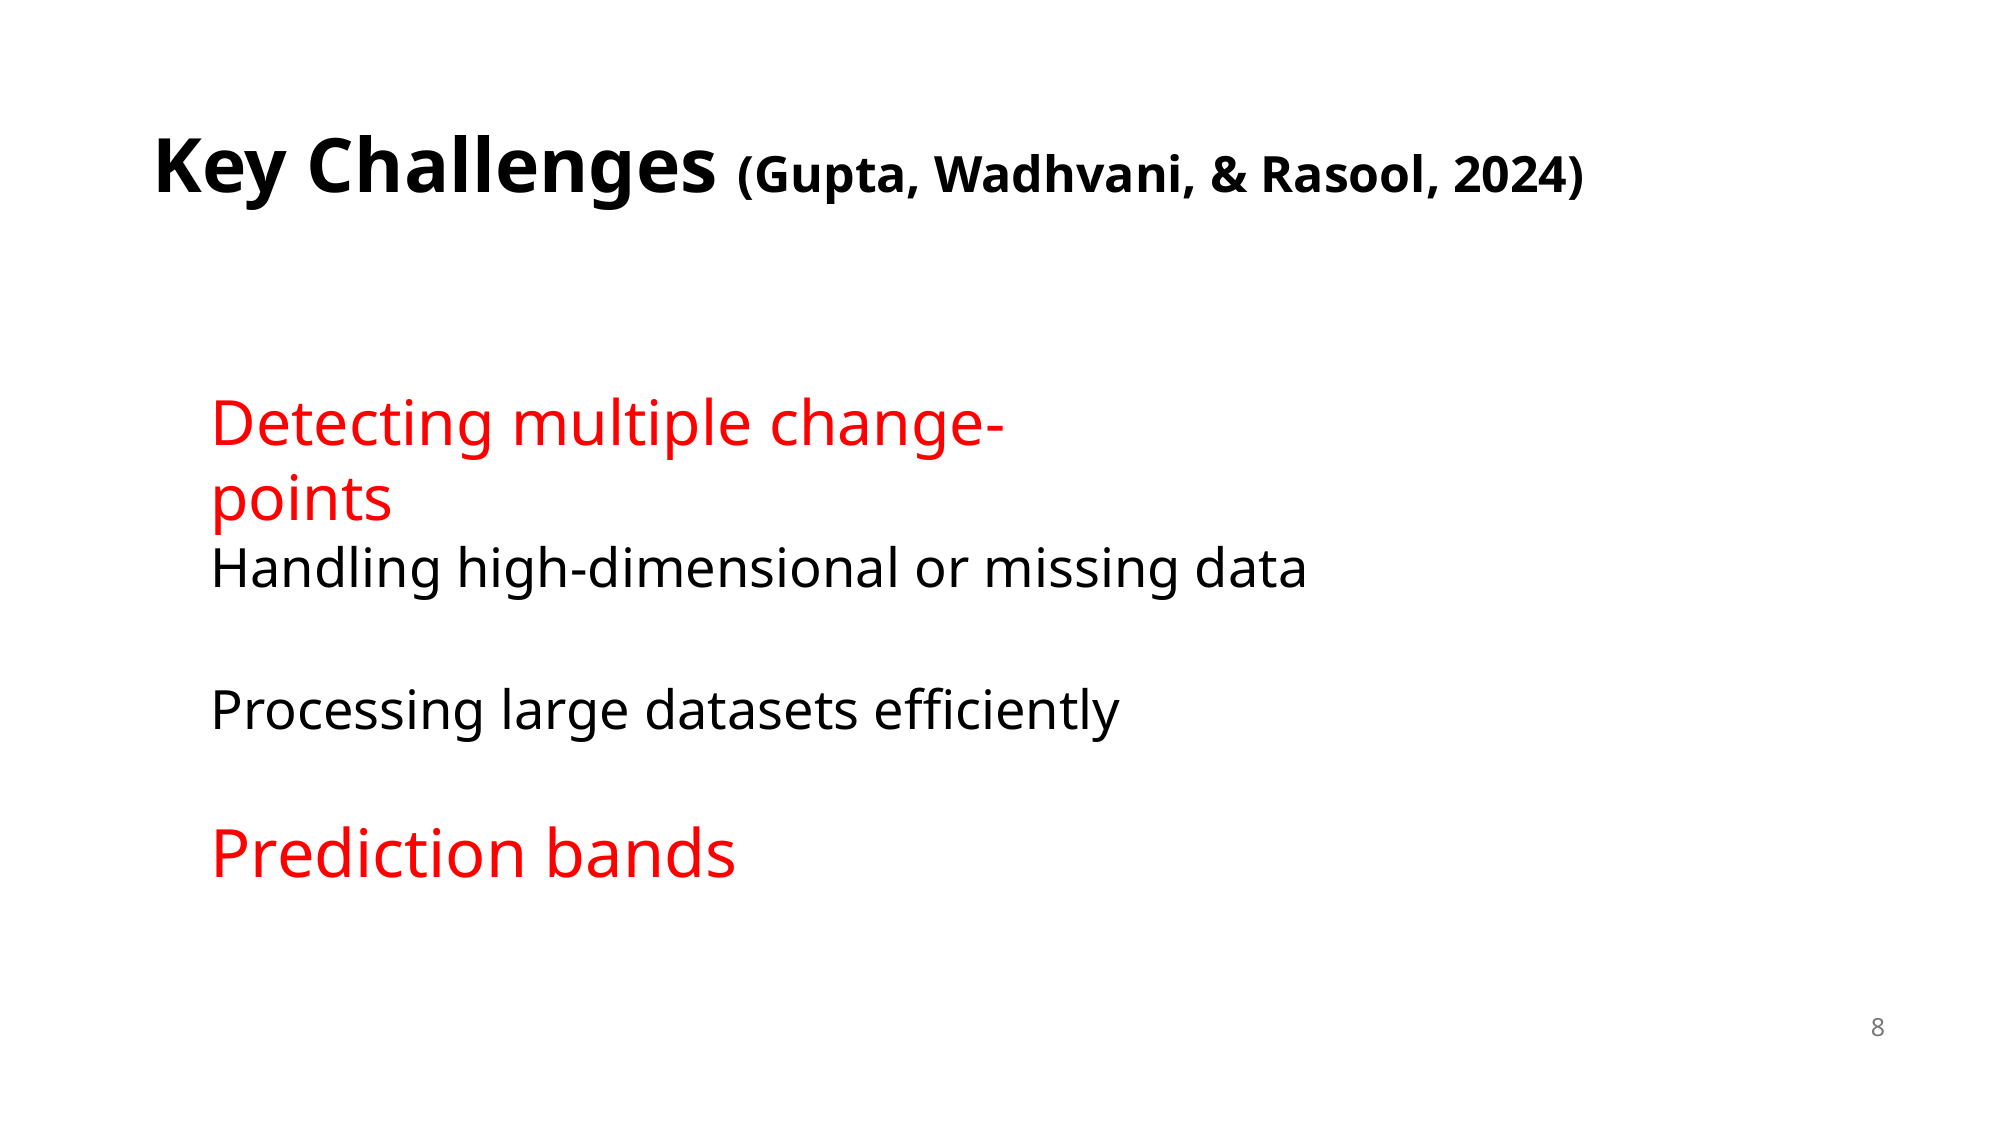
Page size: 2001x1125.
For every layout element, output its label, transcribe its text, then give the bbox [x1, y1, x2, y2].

text_box Processing large datasets efficiently [195, 668, 1330, 749]
text_box Prediction bands [195, 803, 1863, 899]
text_box Detecting multiple change-points [195, 375, 1145, 525]
title Key Challenges (Gupta, Wadhvani, & Rasool, 2024) [137, 59, 1863, 278]
slide_number 8 [1449, 998, 1900, 1058]
text_box Handling high-dimensional or missing data [195, 525, 1330, 606]
